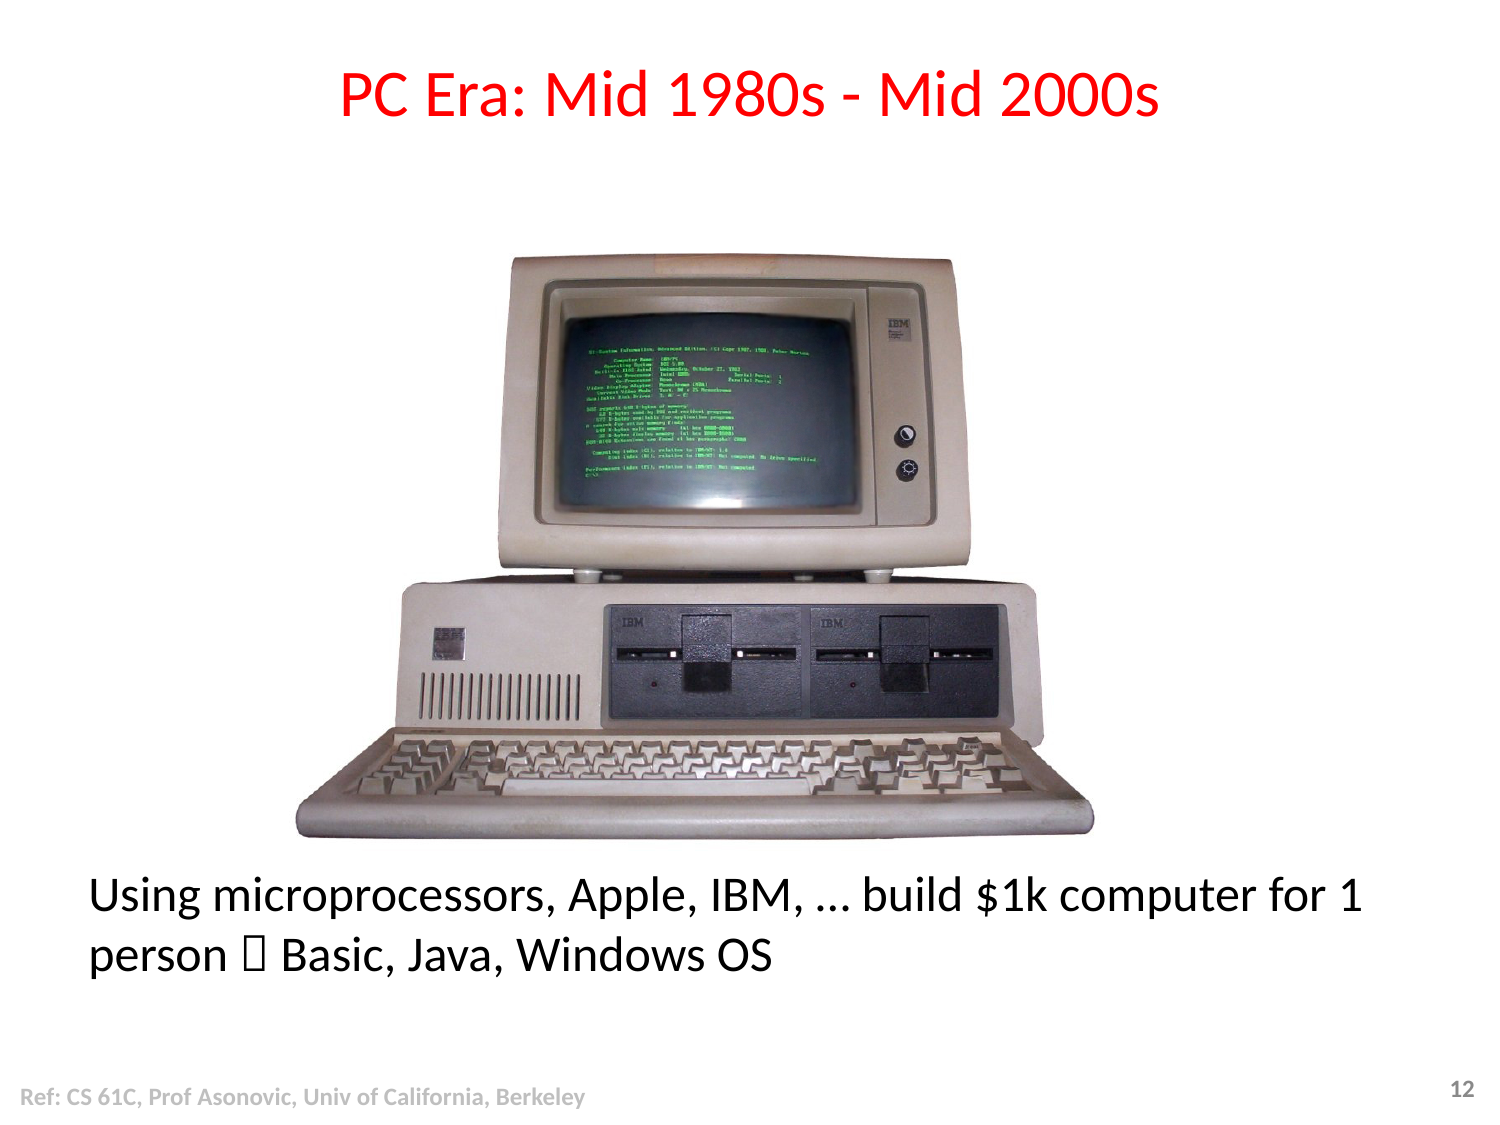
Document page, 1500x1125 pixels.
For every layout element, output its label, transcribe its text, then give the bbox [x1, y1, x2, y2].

picture [269, 239, 1120, 855]
title PC Era: Mid 1980s - Mid 2000s [59, 31, 1441, 149]
text_box Using microprocessors, Apple, IBM, … build $1k computer for 1 person  Basic, Java, Windows OS [73, 853, 1499, 1049]
text_box Ref: CS 61C, Prof Asonovic, Univ of California, Berkeley [5, 1057, 904, 1125]
